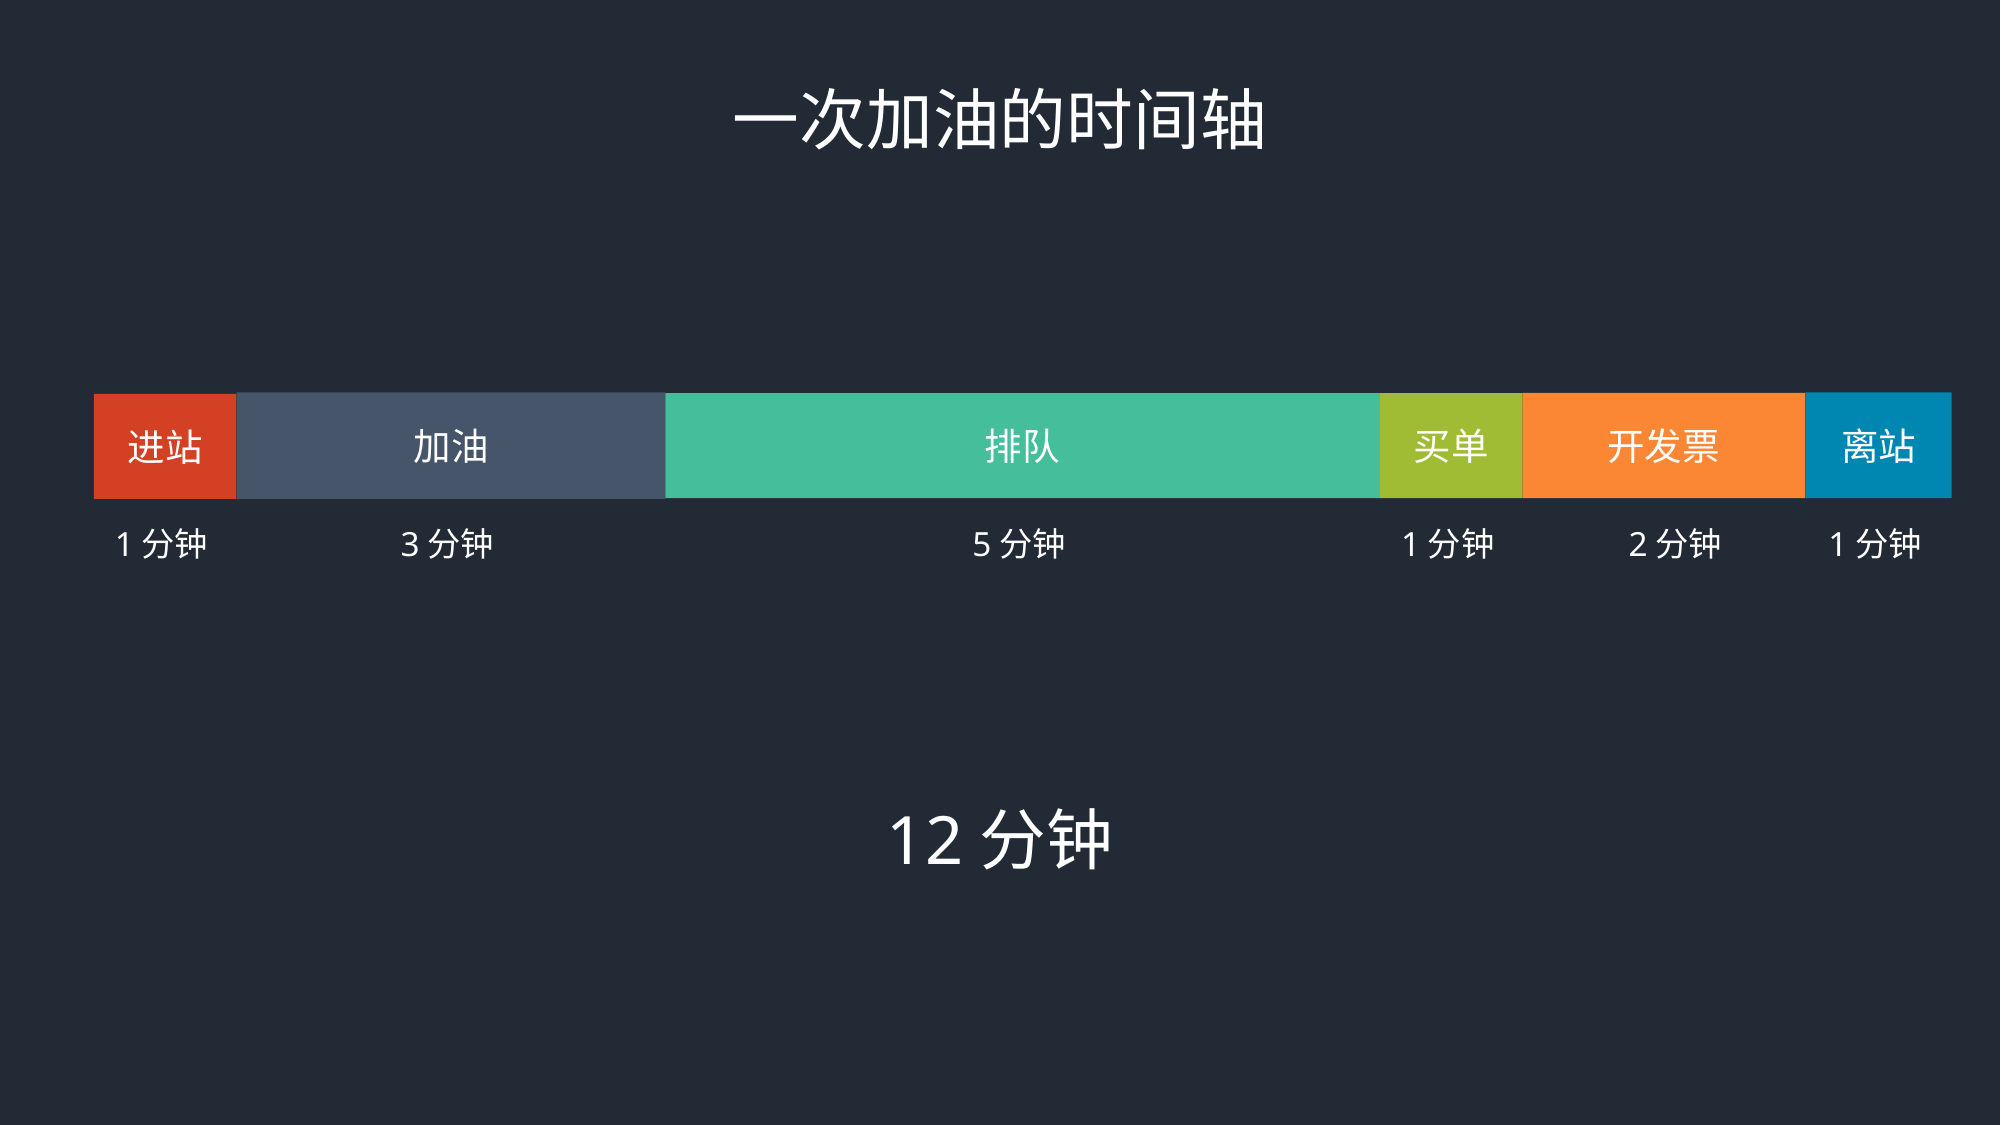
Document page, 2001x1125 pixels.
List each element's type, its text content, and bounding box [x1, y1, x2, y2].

text_box 1分钟 [1813, 516, 1944, 571]
text_box 1分钟 [100, 516, 231, 571]
text_box 1分钟 [1386, 516, 1517, 571]
text_box 一次加油的时间轴 [188, 70, 1811, 166]
text_box 12分钟 [188, 790, 1811, 886]
text_box 5分钟 [957, 516, 1088, 571]
text_box 加油 [236, 392, 666, 499]
text_box 买单 [1379, 393, 1522, 499]
text_box 3分钟 [385, 516, 517, 571]
text_box 排队 [665, 393, 1379, 499]
text_box 进站 [93, 393, 236, 499]
text_box 2分钟 [1614, 516, 1745, 571]
text_box 离站 [1804, 391, 1953, 499]
text_box 开发票 [1522, 392, 1806, 499]
